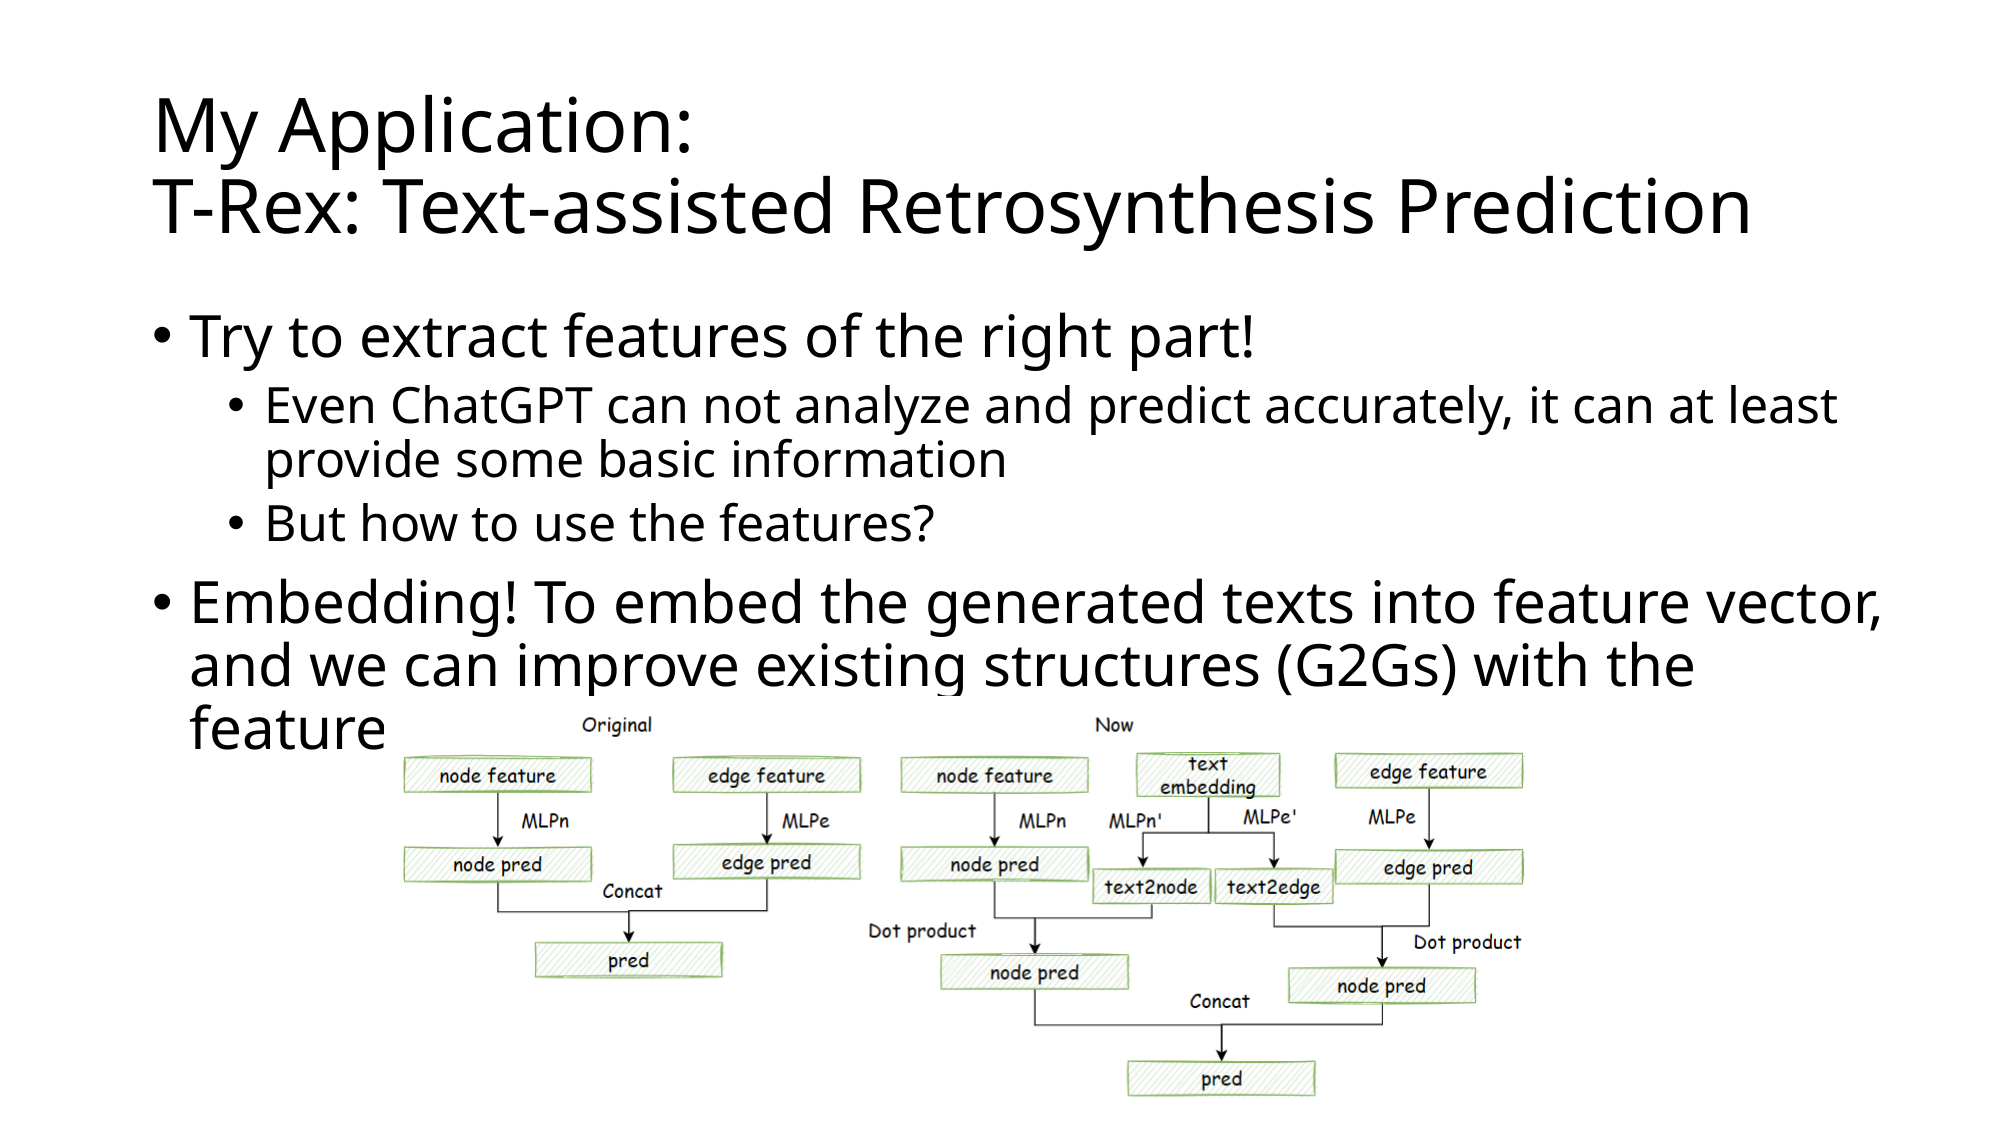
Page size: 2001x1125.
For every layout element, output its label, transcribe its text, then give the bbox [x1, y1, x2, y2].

picture [384, 696, 1536, 1109]
list Try to extract features of the right part! Even ChatGPT can not analyze and predict accurately, it can at least provide some basic information But how to use the features? Embedding! To embed the generated texts into feature vector, and we can improve existing structures (G2Gs) with the feature extraction part! [137, 299, 1919, 1049]
title My Application: T-Rex: Text-assisted Retrosynthesis Prediction [137, 59, 1824, 278]
